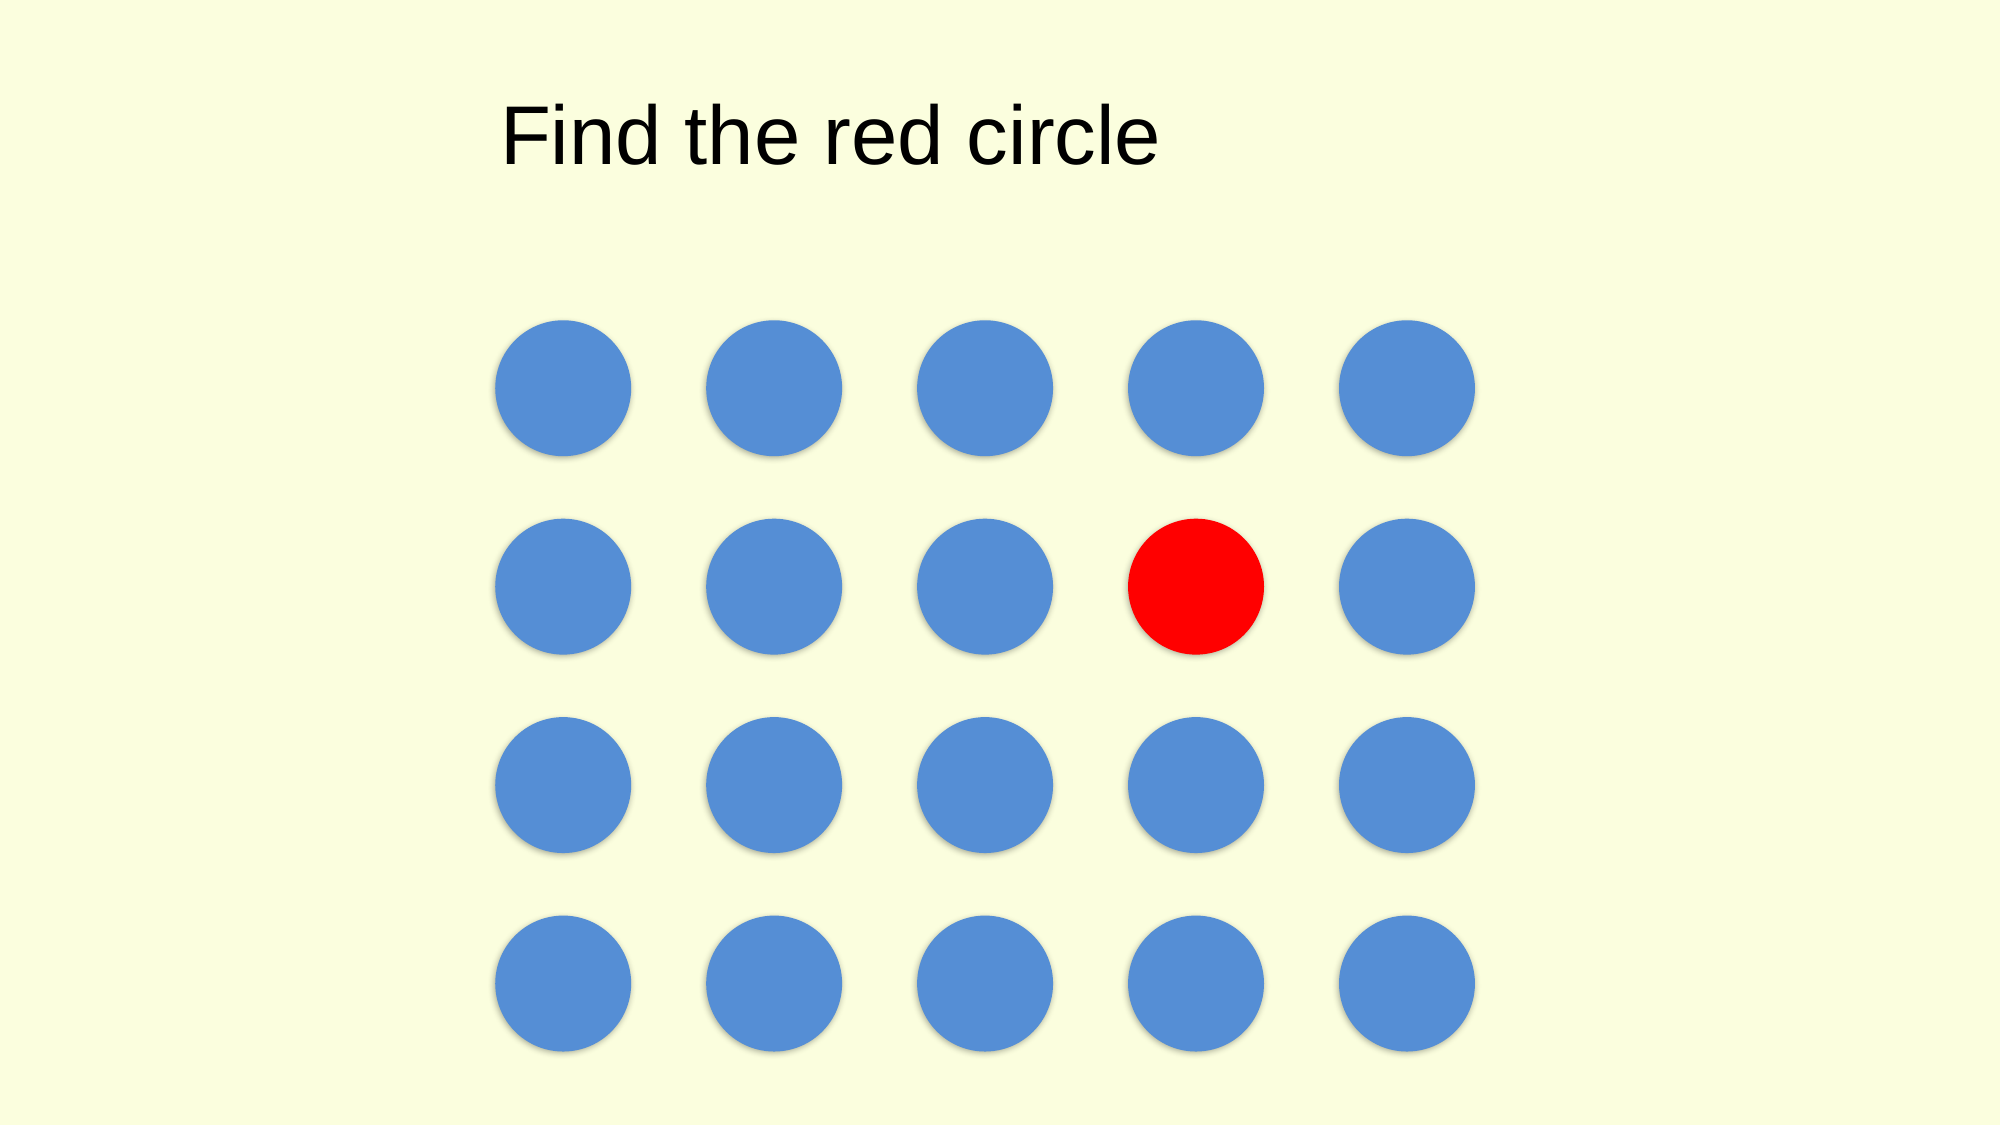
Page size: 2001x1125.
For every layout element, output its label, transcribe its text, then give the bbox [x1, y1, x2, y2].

text_box [705, 716, 843, 854]
text_box [916, 716, 1054, 854]
text_box [494, 914, 632, 1053]
text_box [1127, 319, 1265, 457]
text_box [1127, 517, 1265, 656]
text_box [494, 319, 632, 457]
text_box [916, 319, 1054, 457]
text_box [1338, 319, 1476, 457]
text_box [1127, 914, 1265, 1053]
text_box [1338, 517, 1476, 656]
text_box [1127, 716, 1265, 854]
text_box [1338, 914, 1476, 1053]
text_box Find the red circle [485, 73, 1486, 189]
text_box [494, 716, 632, 854]
text_box [705, 914, 843, 1053]
text_box [705, 319, 843, 457]
text_box [916, 914, 1054, 1053]
text_box [494, 517, 632, 656]
text_box [705, 517, 843, 656]
text_box [1338, 716, 1476, 854]
text_box [916, 517, 1054, 656]
